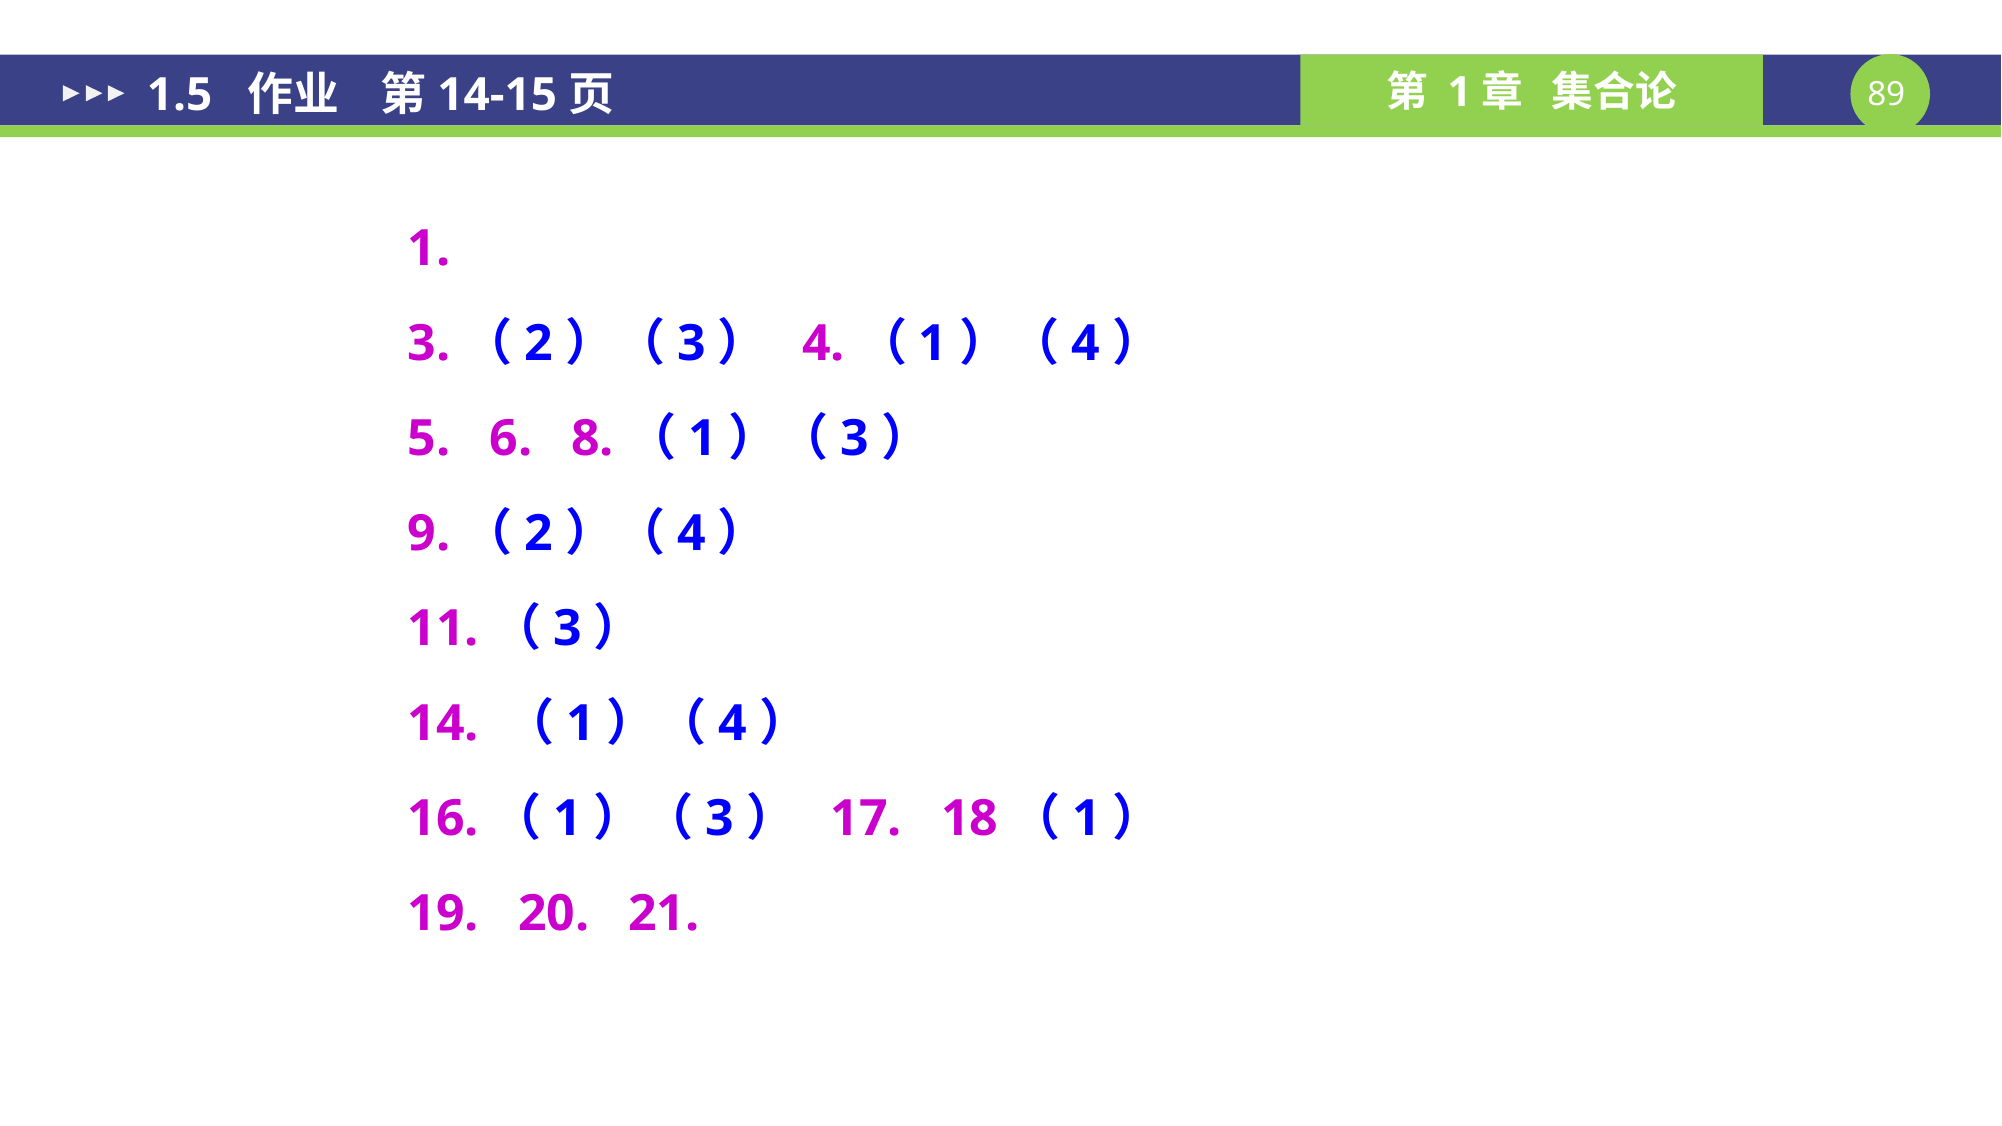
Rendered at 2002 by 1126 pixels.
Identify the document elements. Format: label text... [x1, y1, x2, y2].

list 1. 3.（2）（3） 4.（1）（4） 5. 6. 8.（1）（3） 9.（2）（4） 11.（3） 14. （1）（4） 16.（1）（3） 17. 18（1） 19. 20. 21. [387, 175, 1546, 1011]
title 1.5 作业 第14-15页 [126, 59, 998, 126]
